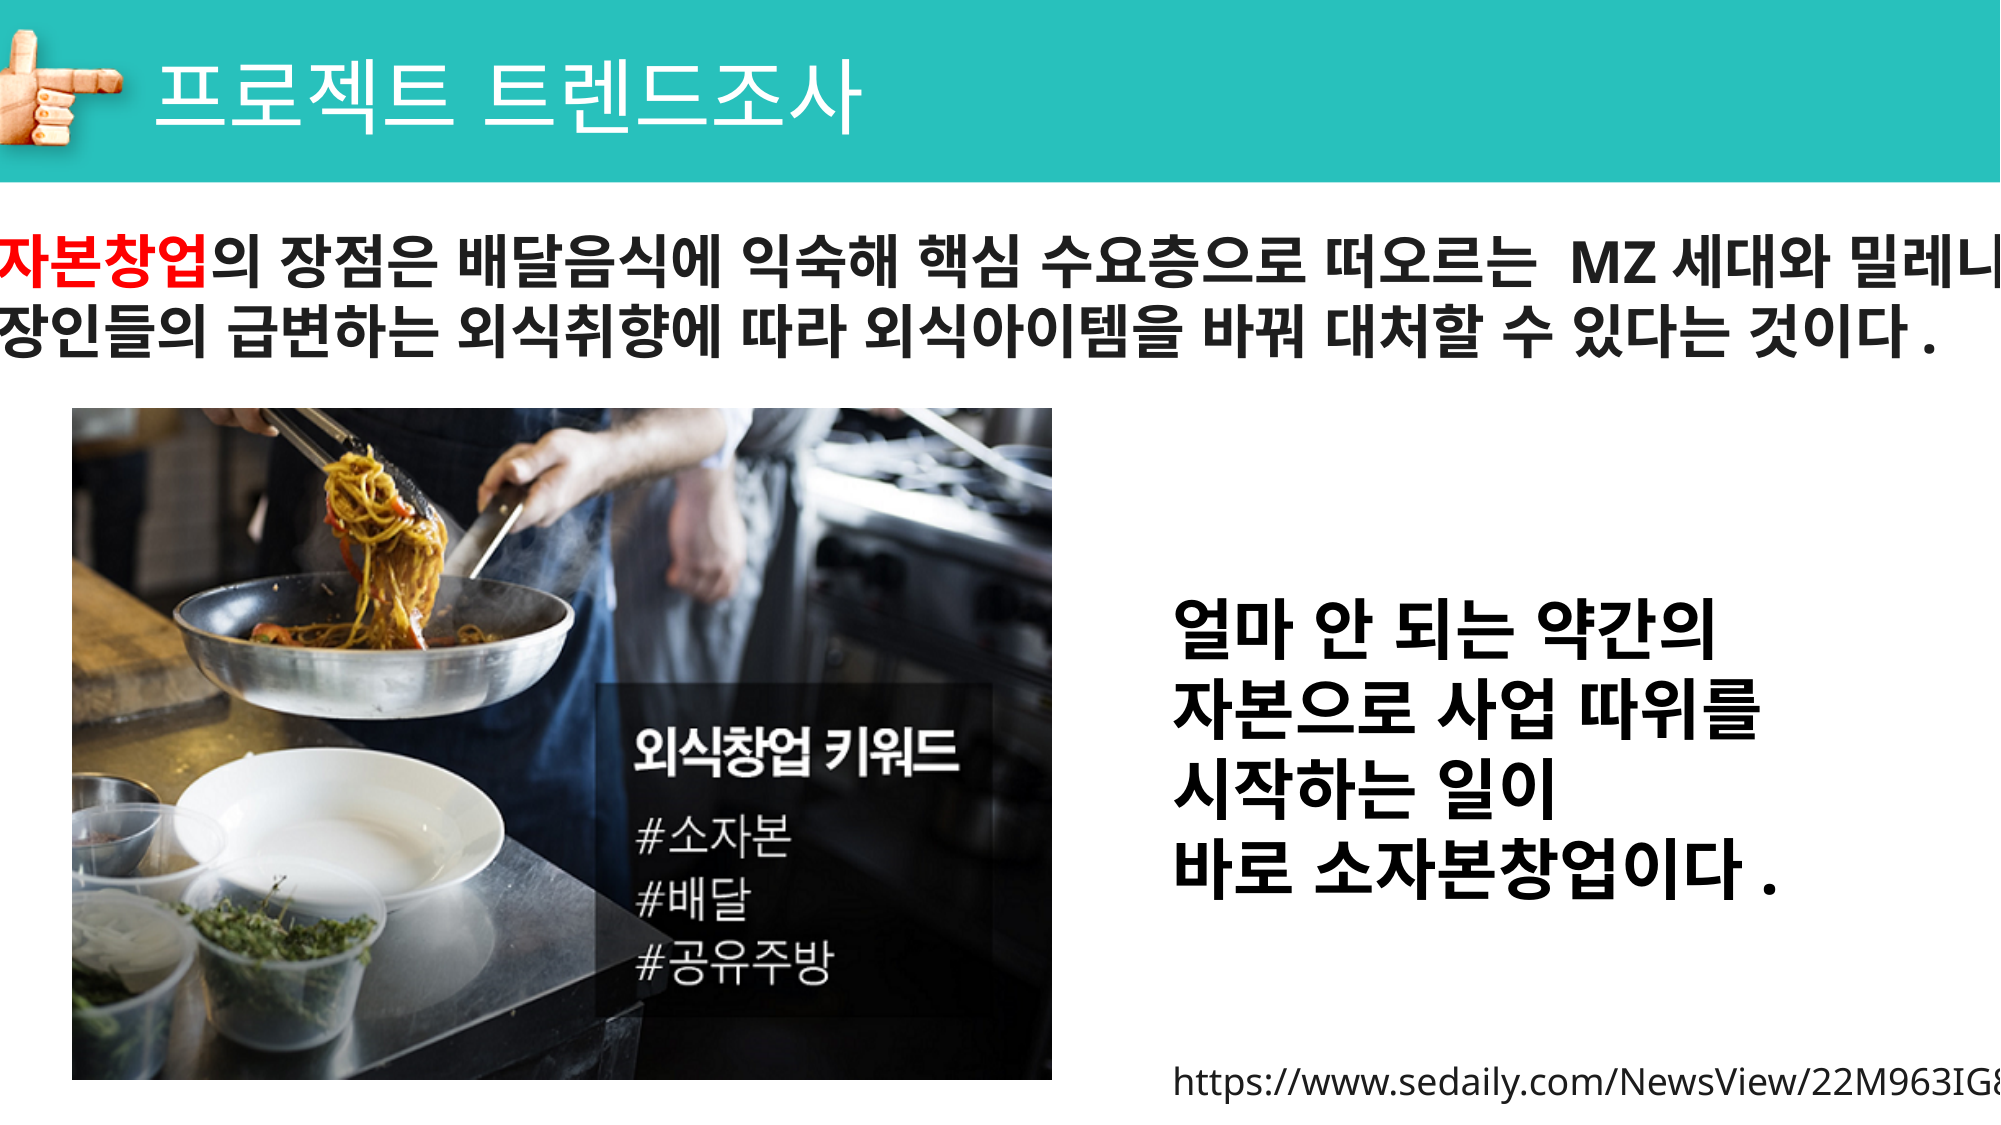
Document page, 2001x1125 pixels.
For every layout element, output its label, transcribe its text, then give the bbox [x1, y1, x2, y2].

text_box 프로젝트 트렌드조사 [137, 13, 1863, 189]
text_box 얼마 안 되는 약간의 자본으로 사업 따위를 시작하는 일이 바로 소자본창업이다. [1157, 580, 1972, 915]
picture [0, 373, 2000, 1125]
text_box 소자본창업의 장점은 배달음식에 익숙해 핵심 수요층으로 떠오르는 MZ세대와 밀레니얼 직장인들의 급변하는 외식취향에 따라 외식아이템을 바꿔 대처할 수 있다는 것이다. [0, 217, 2000, 373]
picture [0, 0, 2000, 217]
text_box https://www.sedaily.com/NewsView/22M963IG85 [1157, 1050, 2000, 1111]
